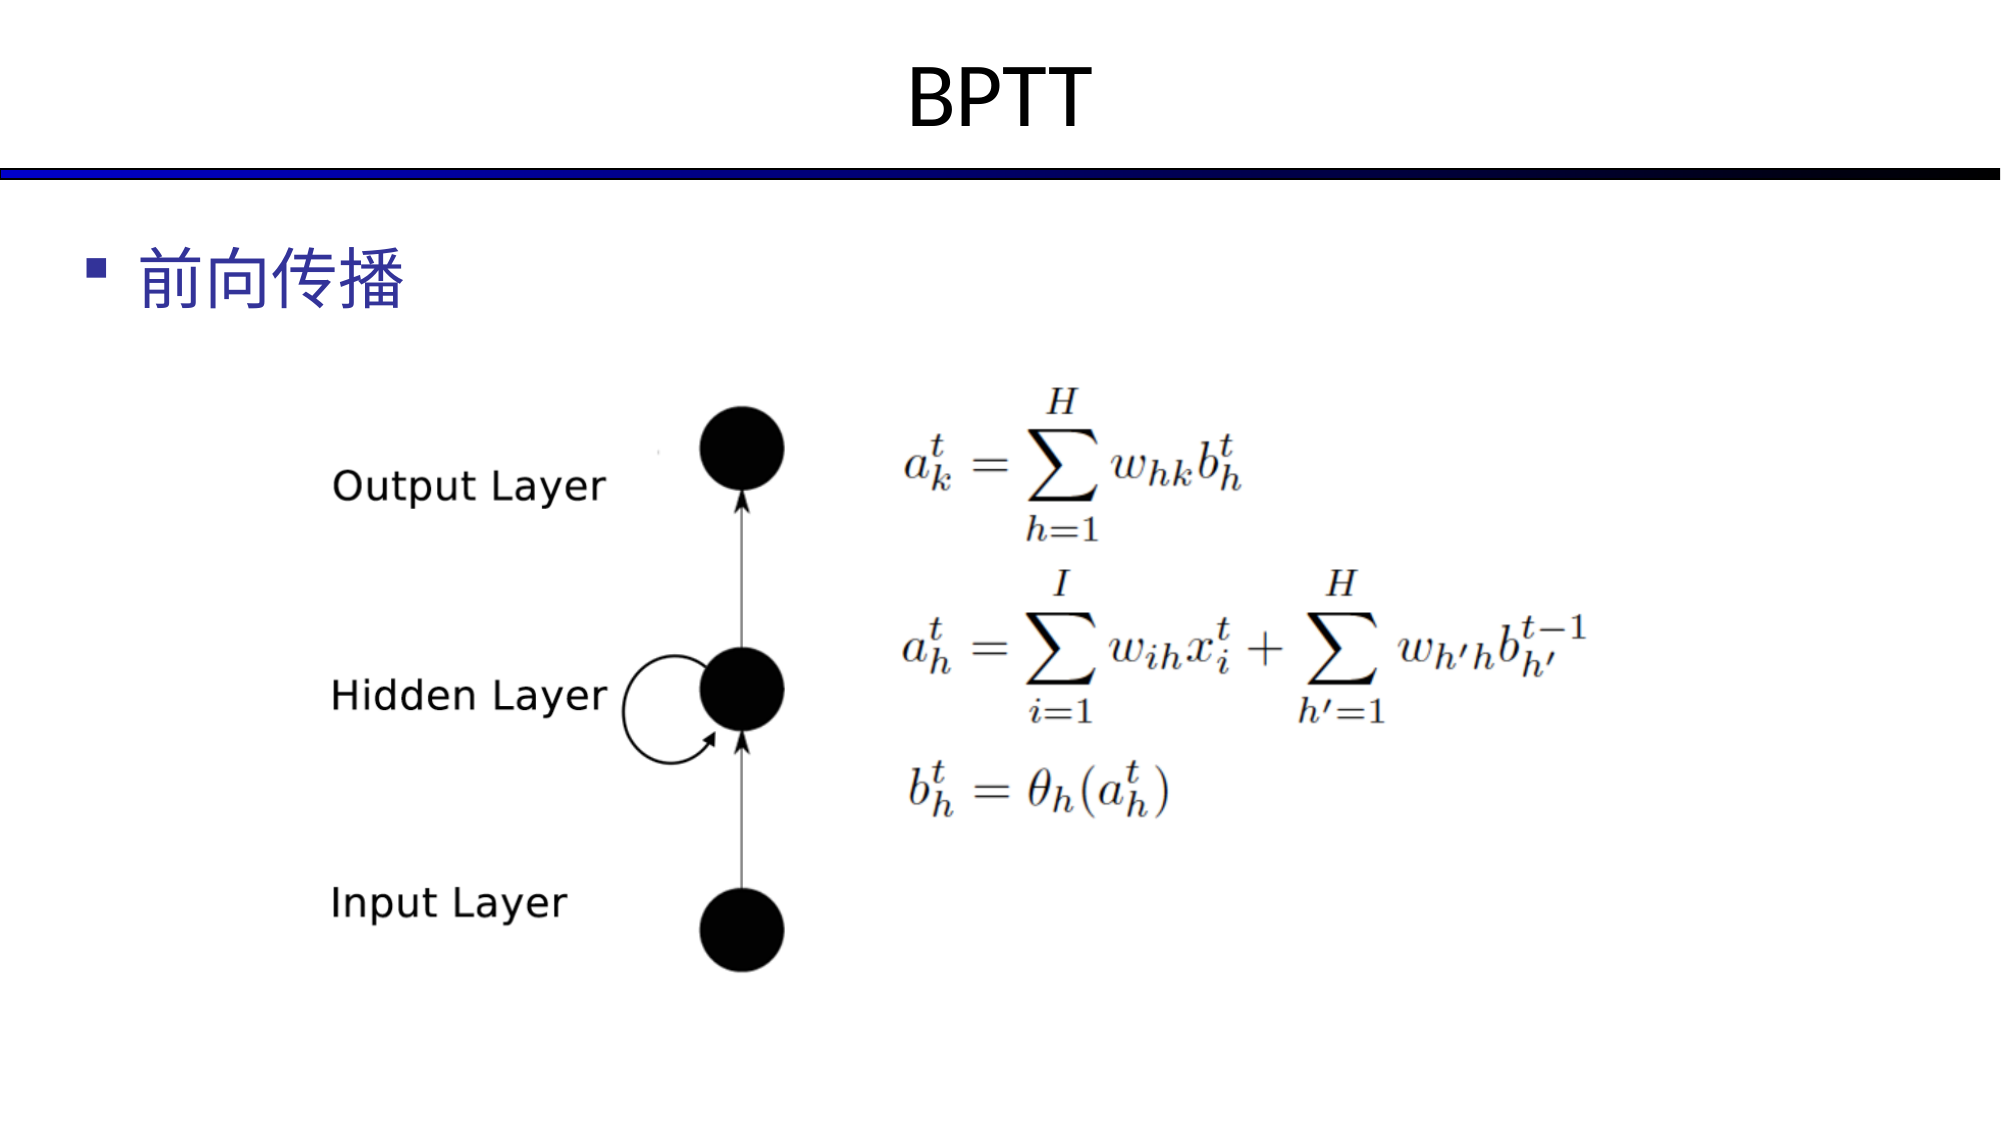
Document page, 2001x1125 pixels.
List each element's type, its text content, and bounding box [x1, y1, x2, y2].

list 前向传播 [66, 228, 1934, 1006]
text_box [609, 387, 835, 988]
title BPTT [0, 0, 2000, 184]
picture [274, 374, 1788, 989]
